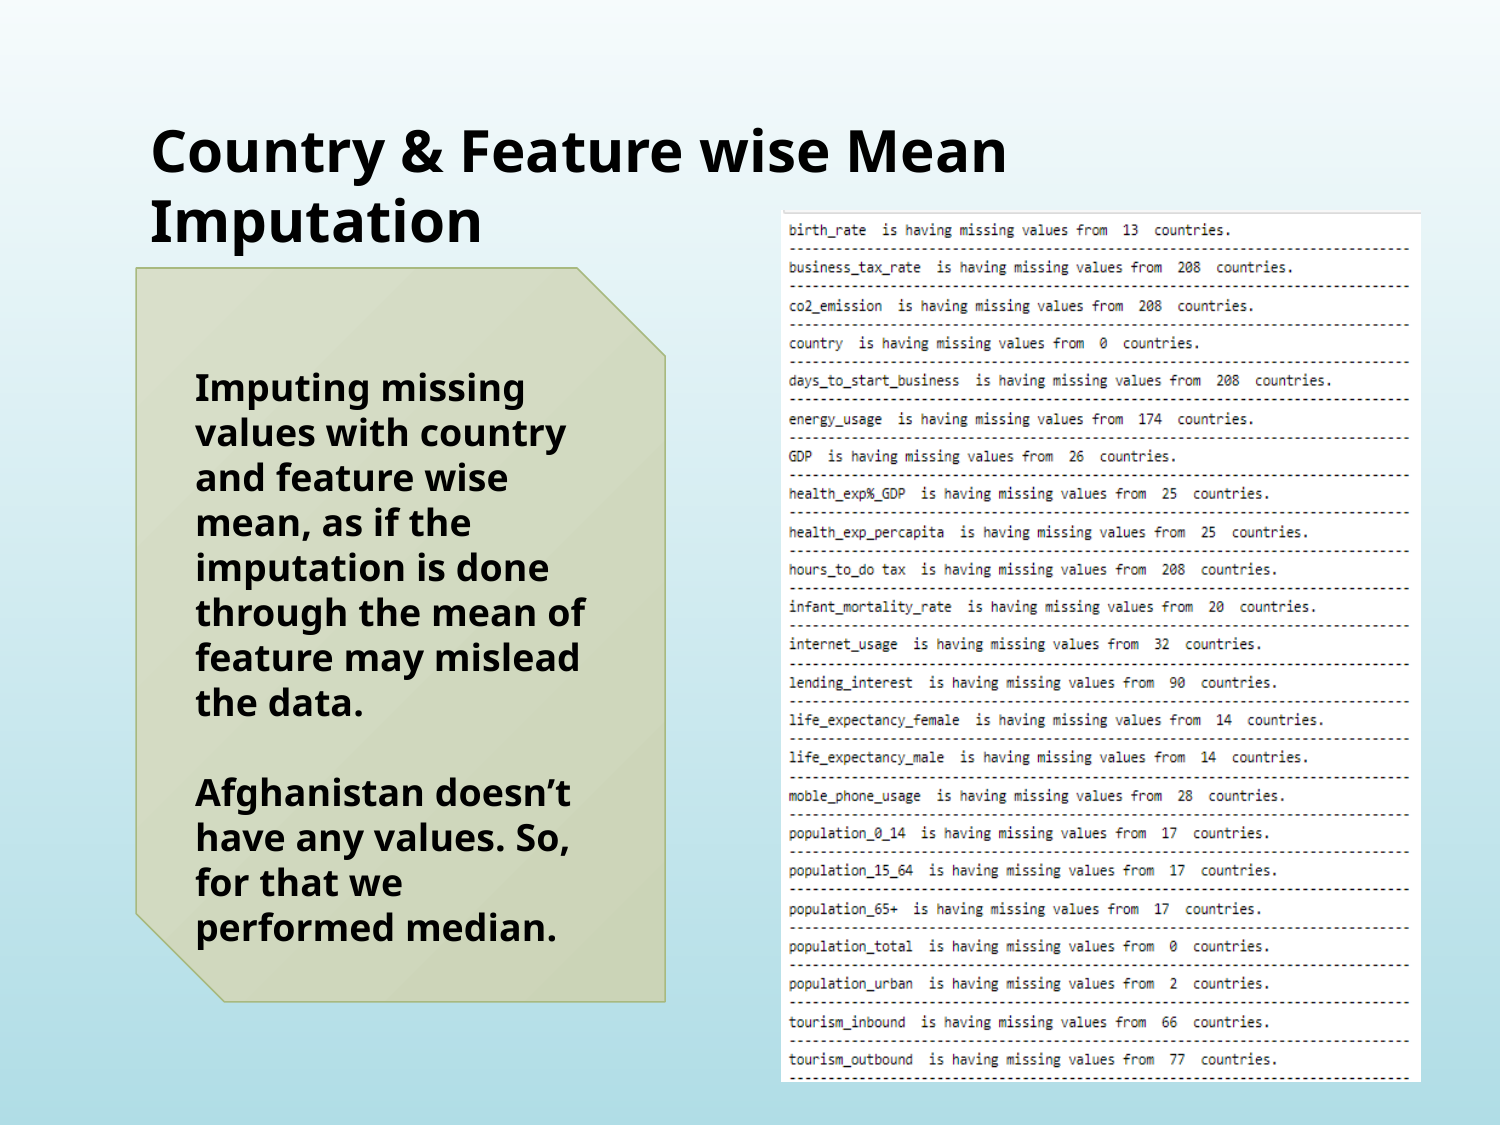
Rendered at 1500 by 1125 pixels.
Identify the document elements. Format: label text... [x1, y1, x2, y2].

picture [781, 210, 1422, 1082]
text_box Imputing missing values with country and feature wise mean, as if the imputation is done through the mean of feature may mislead the data. Afghanistan doesn’t have any values. So, for that we performed median. [135, 267, 666, 1003]
text_box Country & Feature wise Mean Imputation [136, 107, 1370, 262]
